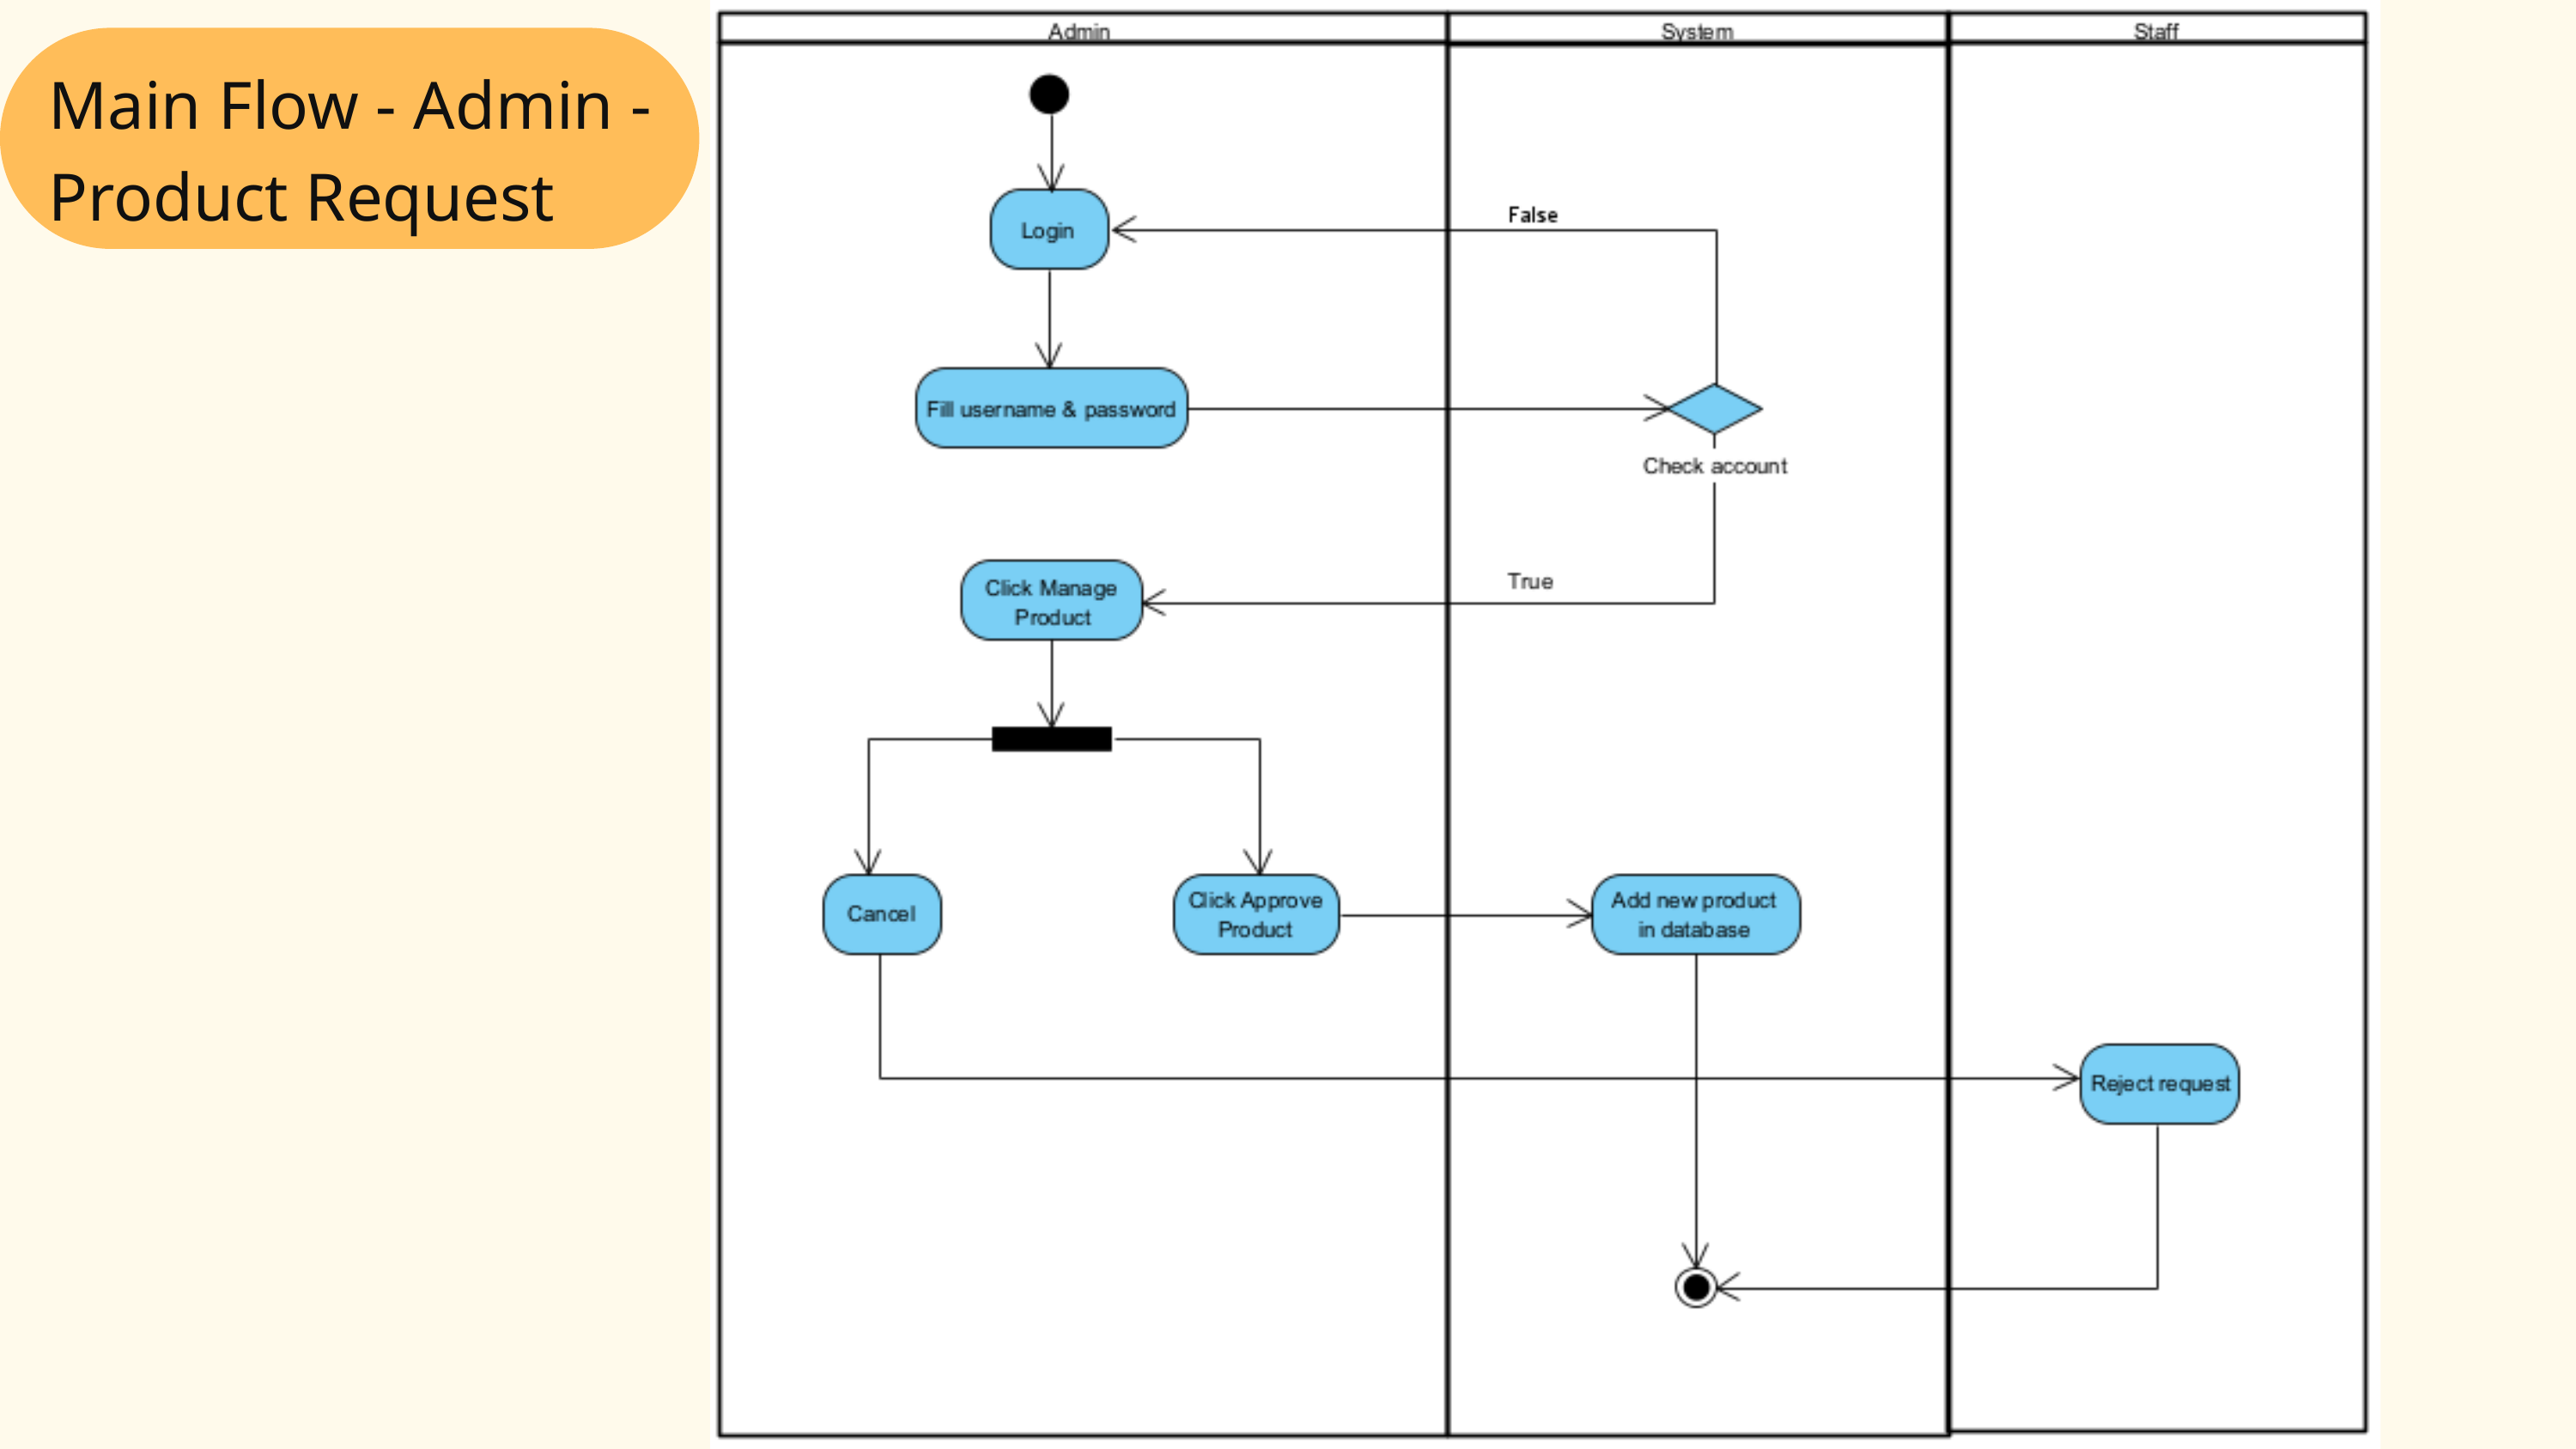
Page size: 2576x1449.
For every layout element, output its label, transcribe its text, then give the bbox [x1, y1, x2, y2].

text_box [0, 27, 700, 250]
text_box [709, 0, 2381, 1449]
text_box Main Flow - Admin - Product Request [703, 51, 710, 234]
